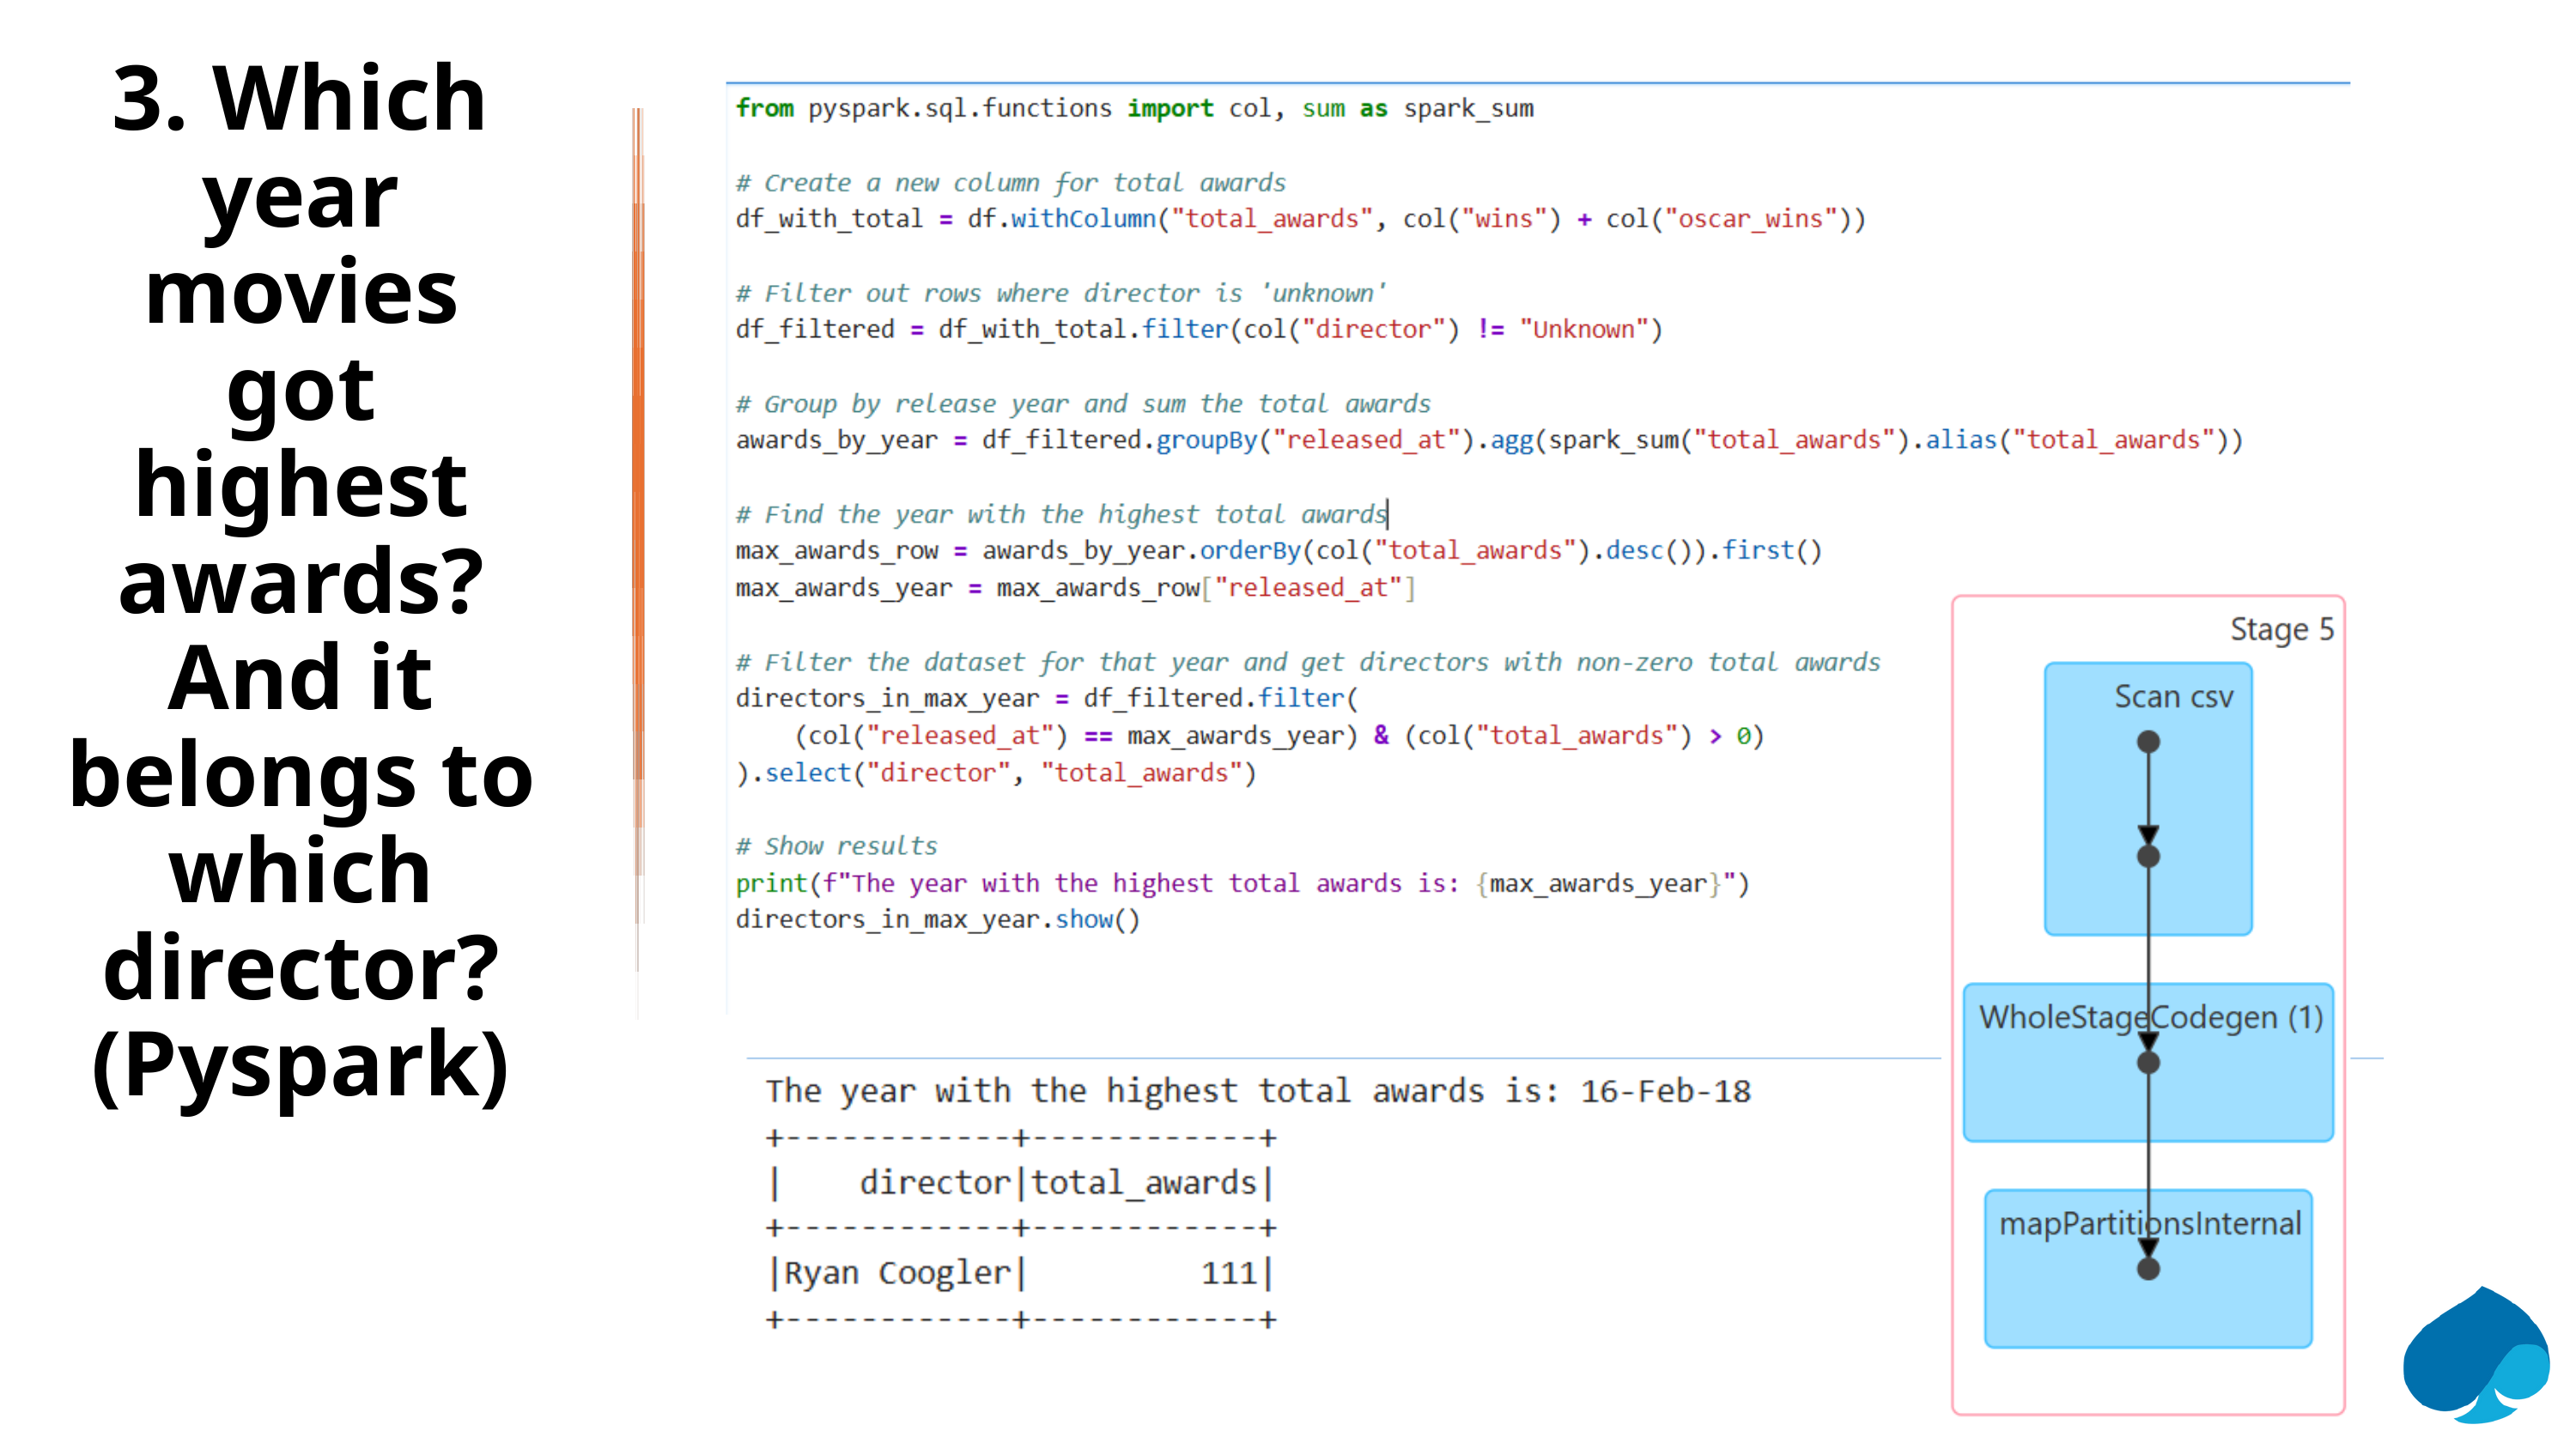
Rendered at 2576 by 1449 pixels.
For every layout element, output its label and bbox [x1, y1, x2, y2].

text_box [63, 139, 539, 1224]
text_box [631, 108, 645, 1260]
text_box [1941, 1365, 2346, 1426]
text_box [726, 72, 2351, 1016]
text_box [738, 1058, 2385, 1355]
text_box [1941, 1020, 2351, 1055]
text_box [2350, 1283, 2576, 1426]
